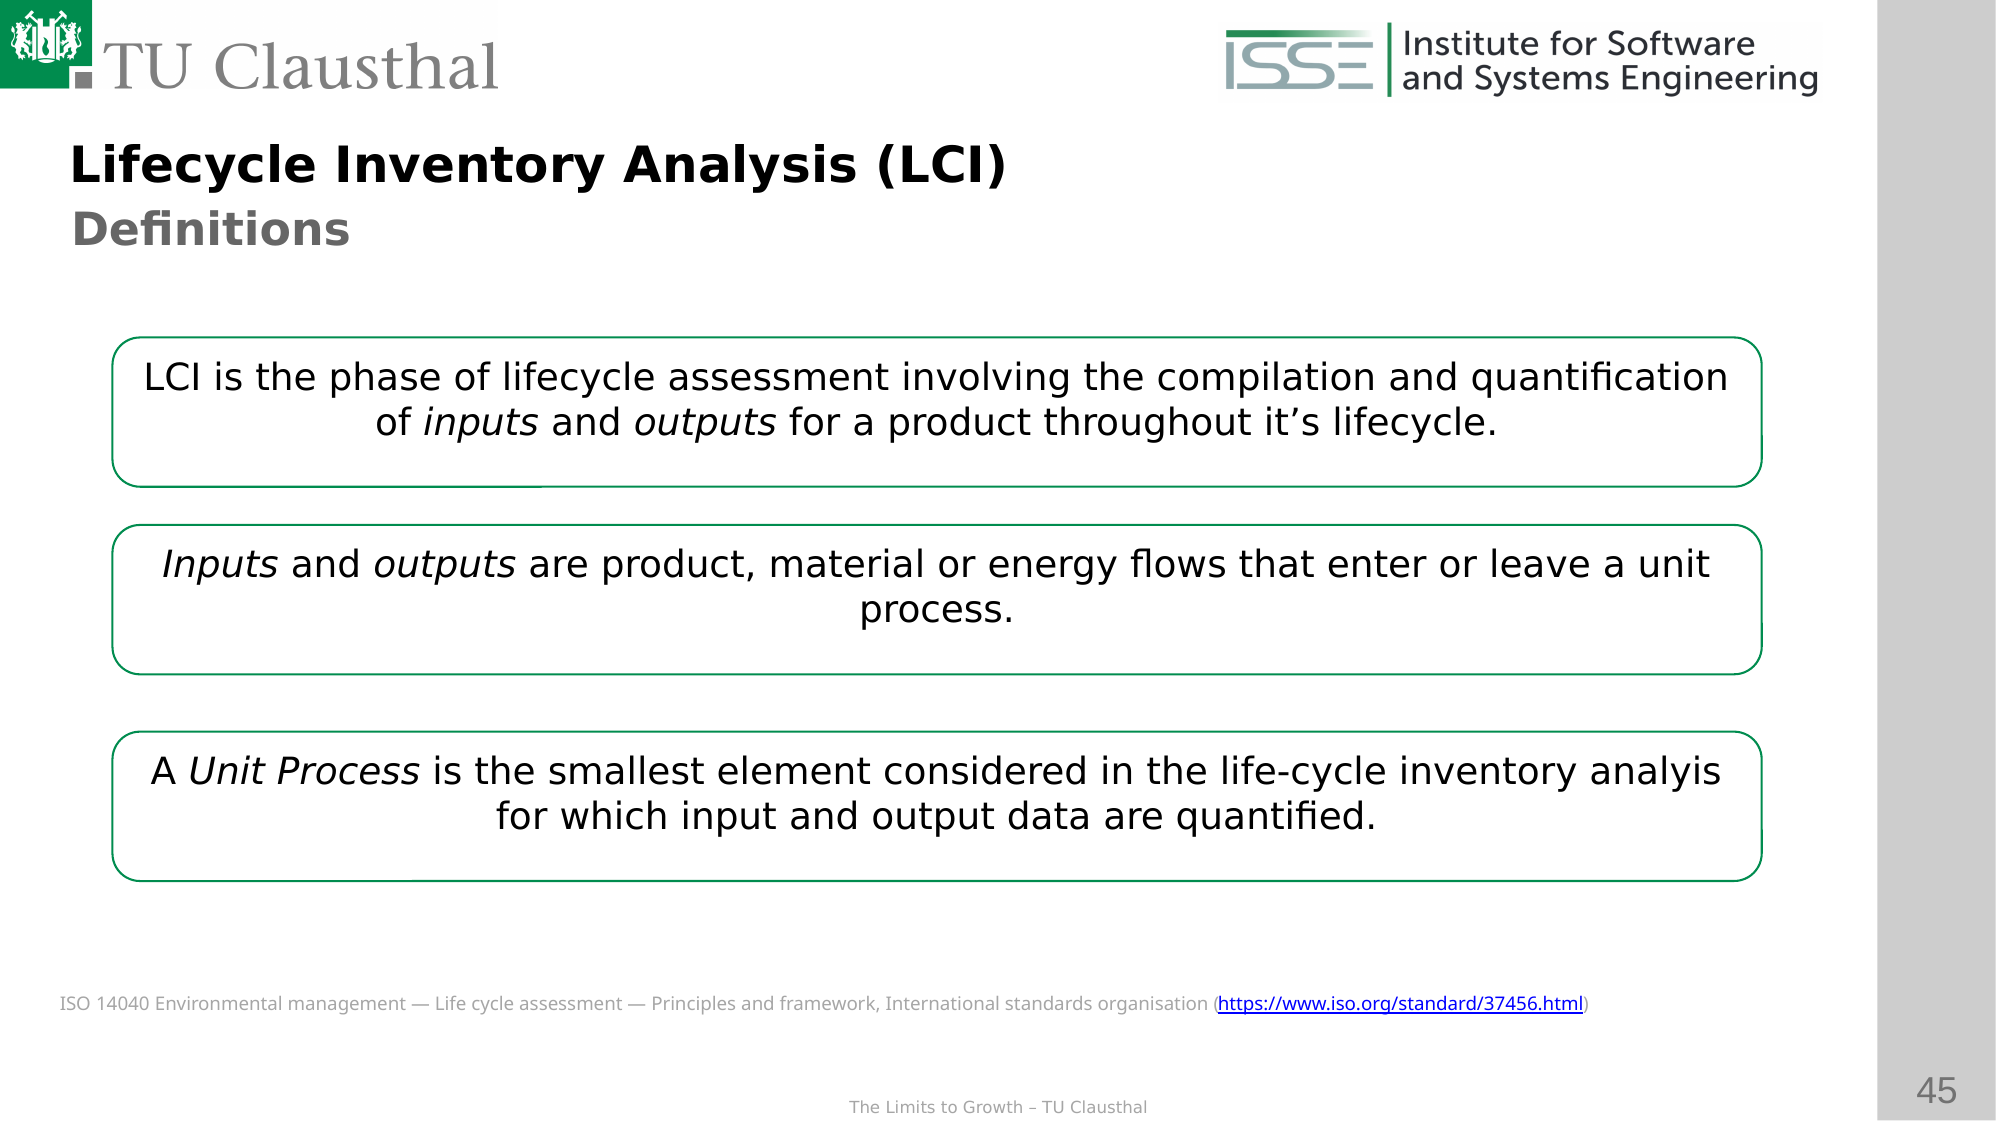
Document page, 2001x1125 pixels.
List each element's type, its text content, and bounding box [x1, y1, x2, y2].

picture [0, 0, 498, 89]
picture [1218, 22, 1823, 103]
text_box Lifecycle Inventory Analysis (LCI) [55, 125, 1816, 205]
text_box ISO 14040 Environmental management — Life cycle assessment — Principles and framework, International standards organisation (https://www.iso.org/standard/37456.html) [45, 984, 1836, 1025]
text_box Inputs and outputs are product, material or energy flows that enter or leave a unit process. [111, 523, 1763, 676]
text_box LCI is the phase of lifecycle assessment involving the compilation and quantification of inputs and outputs for a product throughout it’s lifecycle. [111, 336, 1763, 488]
text_box A Unit Process is the smallest element considered in the life-cycle inventory analyis for which input and output data are quantified. [111, 730, 1763, 883]
text_box Definitions [70, 188, 1767, 267]
